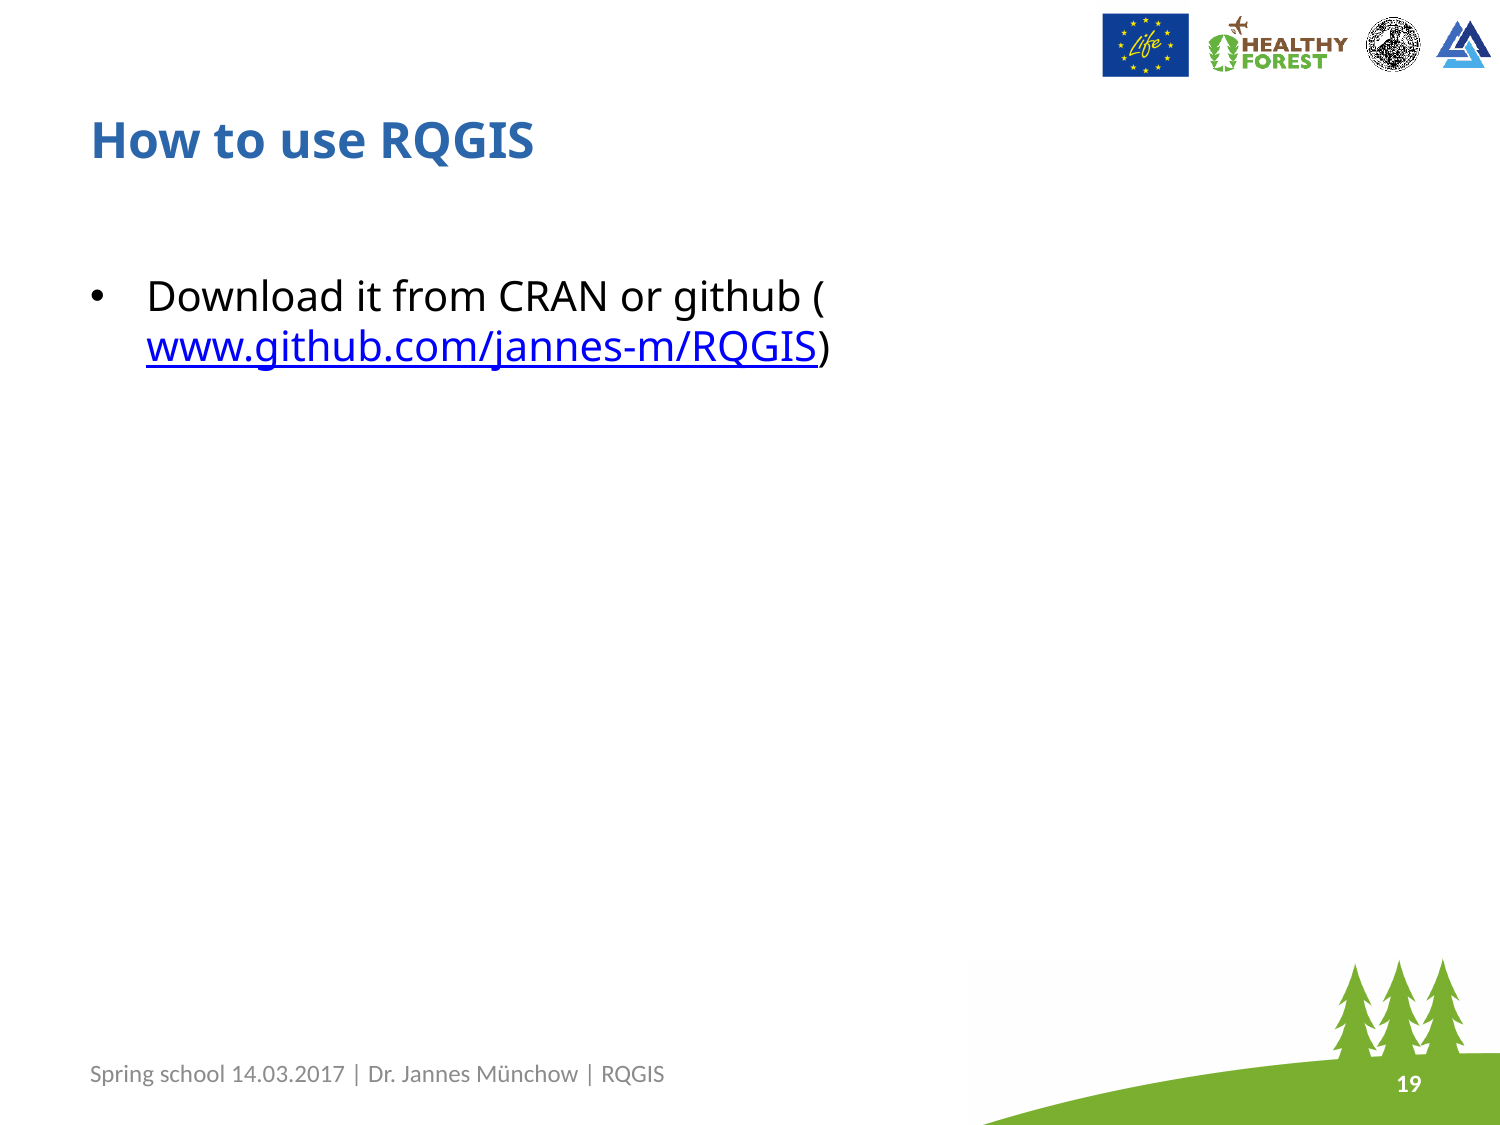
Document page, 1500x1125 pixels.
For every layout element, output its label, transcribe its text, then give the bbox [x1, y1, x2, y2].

picture [1204, 12, 1351, 45]
picture [1436, 20, 1491, 68]
slide_number 19 [1328, 1052, 1437, 1112]
picture [967, 958, 1500, 1125]
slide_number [75, 1042, 1247, 1103]
picture [1366, 17, 1421, 45]
title How to use RQGIS [75, 45, 1425, 233]
picture [1098, 0, 1189, 45]
list Download it from CRAN or github (www.github.com/jannes-m/RQGIS) [75, 262, 1425, 1005]
